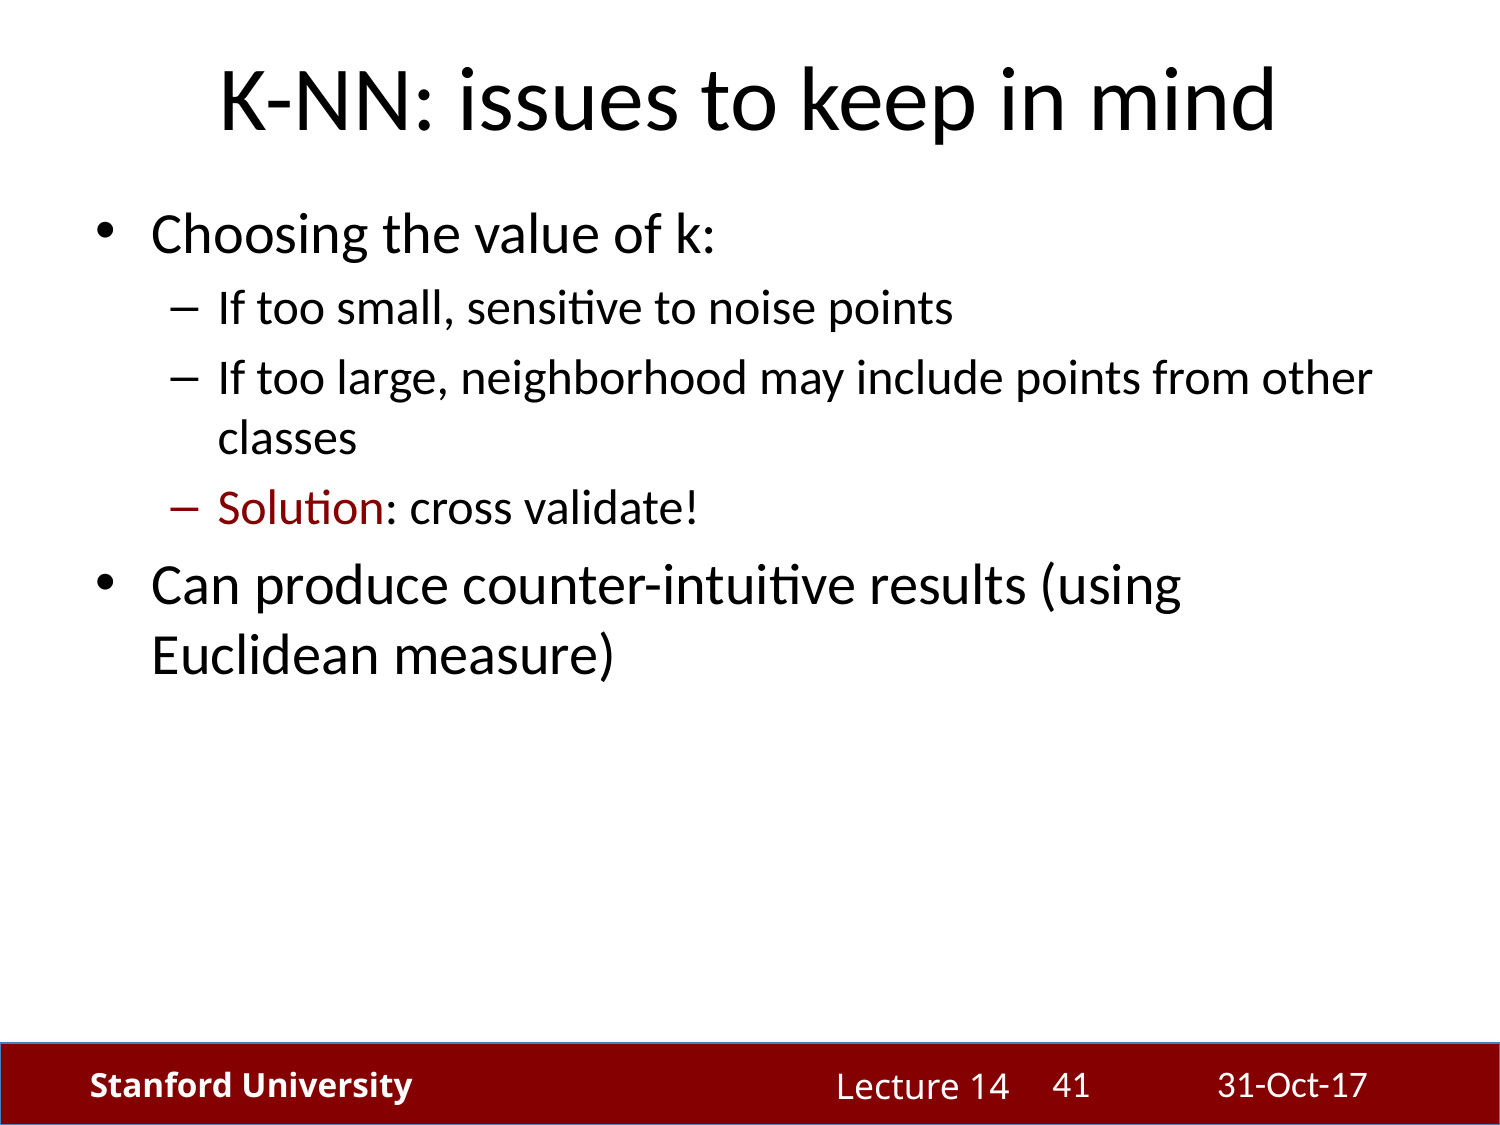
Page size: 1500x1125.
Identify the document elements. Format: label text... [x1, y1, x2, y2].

title K-NN: issues to keep in mind [75, 0, 1425, 188]
list Choosing the value of k: If too small, sensitive to noise points If too large, neighborhood may include points from other classes Solution: cross validate! Can produce counter-intuitive results (using Euclidean measure) [80, 187, 1431, 988]
slide_number 41 [1037, 1052, 1203, 1113]
slide_number 31-Oct-17 [1203, 1052, 1463, 1113]
